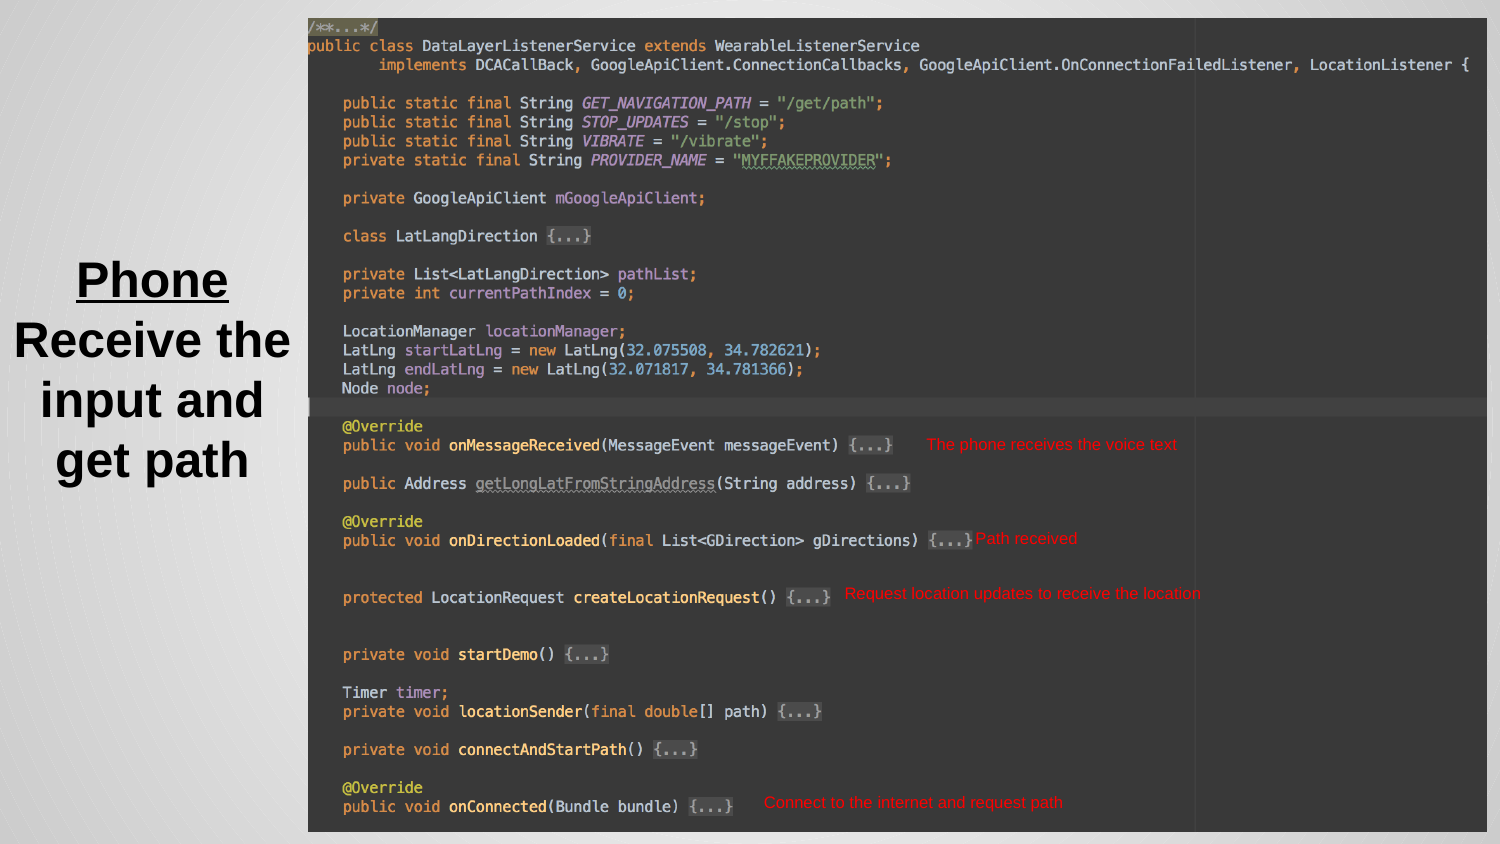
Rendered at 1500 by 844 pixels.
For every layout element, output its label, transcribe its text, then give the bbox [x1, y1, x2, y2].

title Phone Receive the input and get path [0, 161, 302, 503]
picture [308, 17, 1487, 832]
text_box Connect to the internet and request path [749, 840, 1243, 844]
